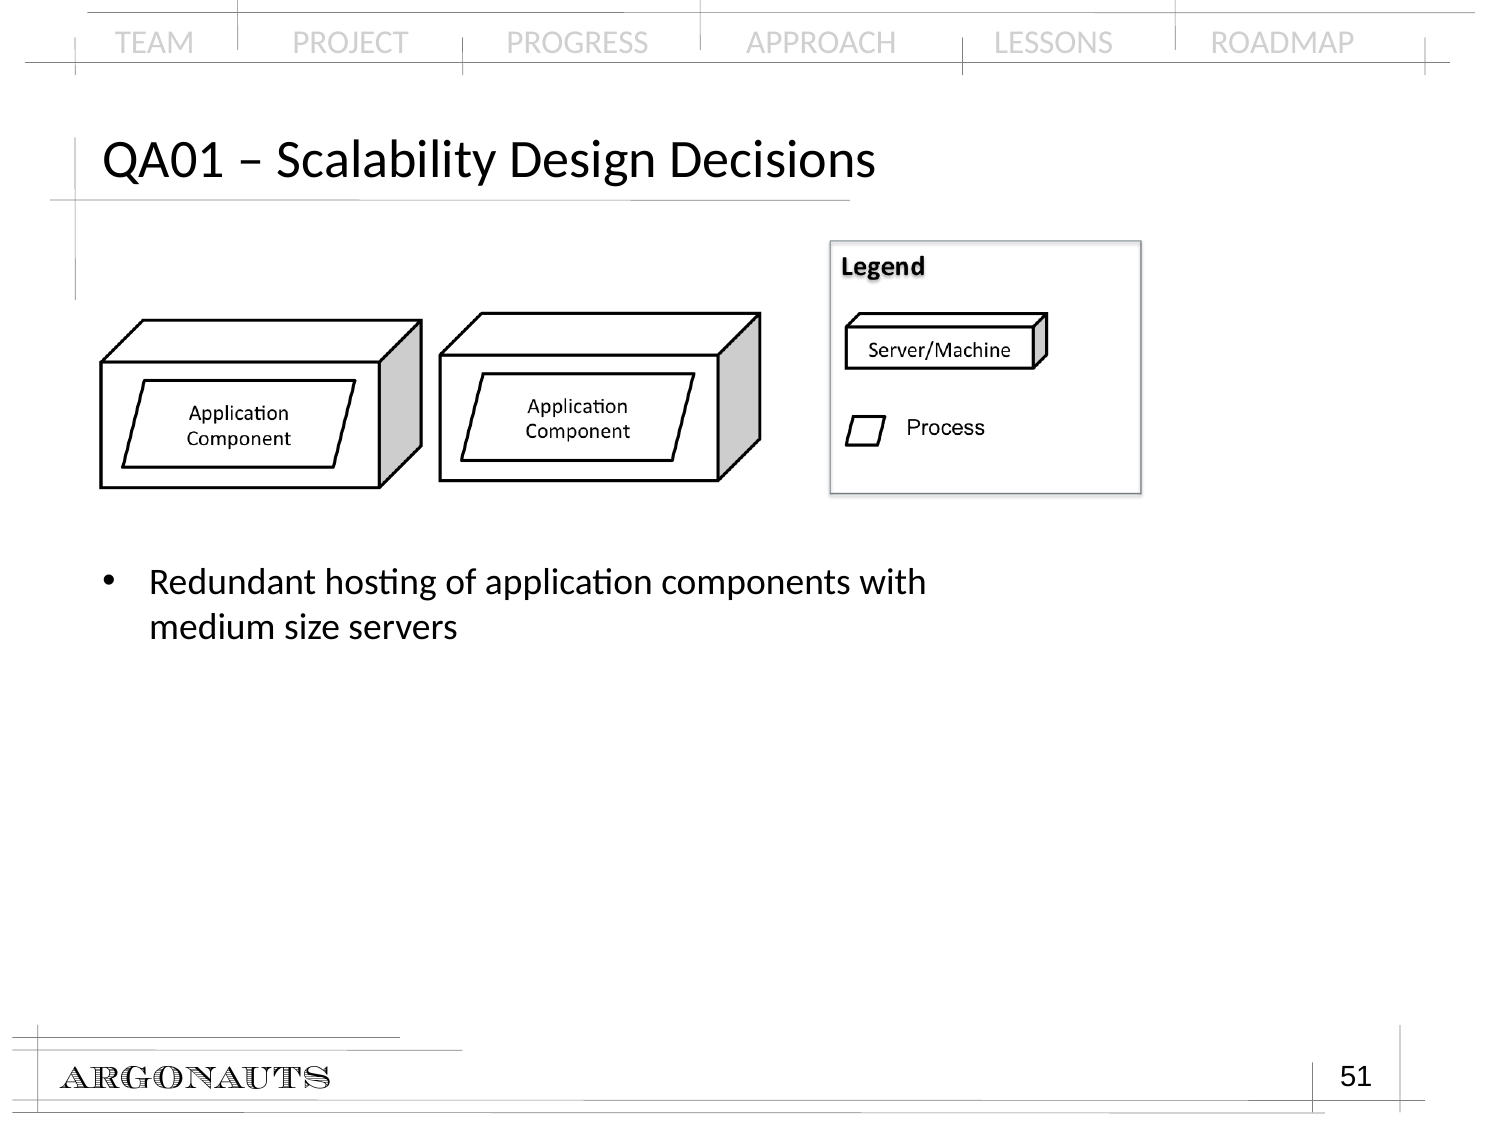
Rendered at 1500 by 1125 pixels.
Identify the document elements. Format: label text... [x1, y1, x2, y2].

slide_number 51 [1074, 1050, 1388, 1125]
text_box Redundant hosting of application components with medium size servers [87, 549, 950, 655]
picture [50, 1055, 350, 1099]
picture [99, 237, 1147, 503]
title QA01 – Scalability Design Decisions [87, 112, 1413, 200]
